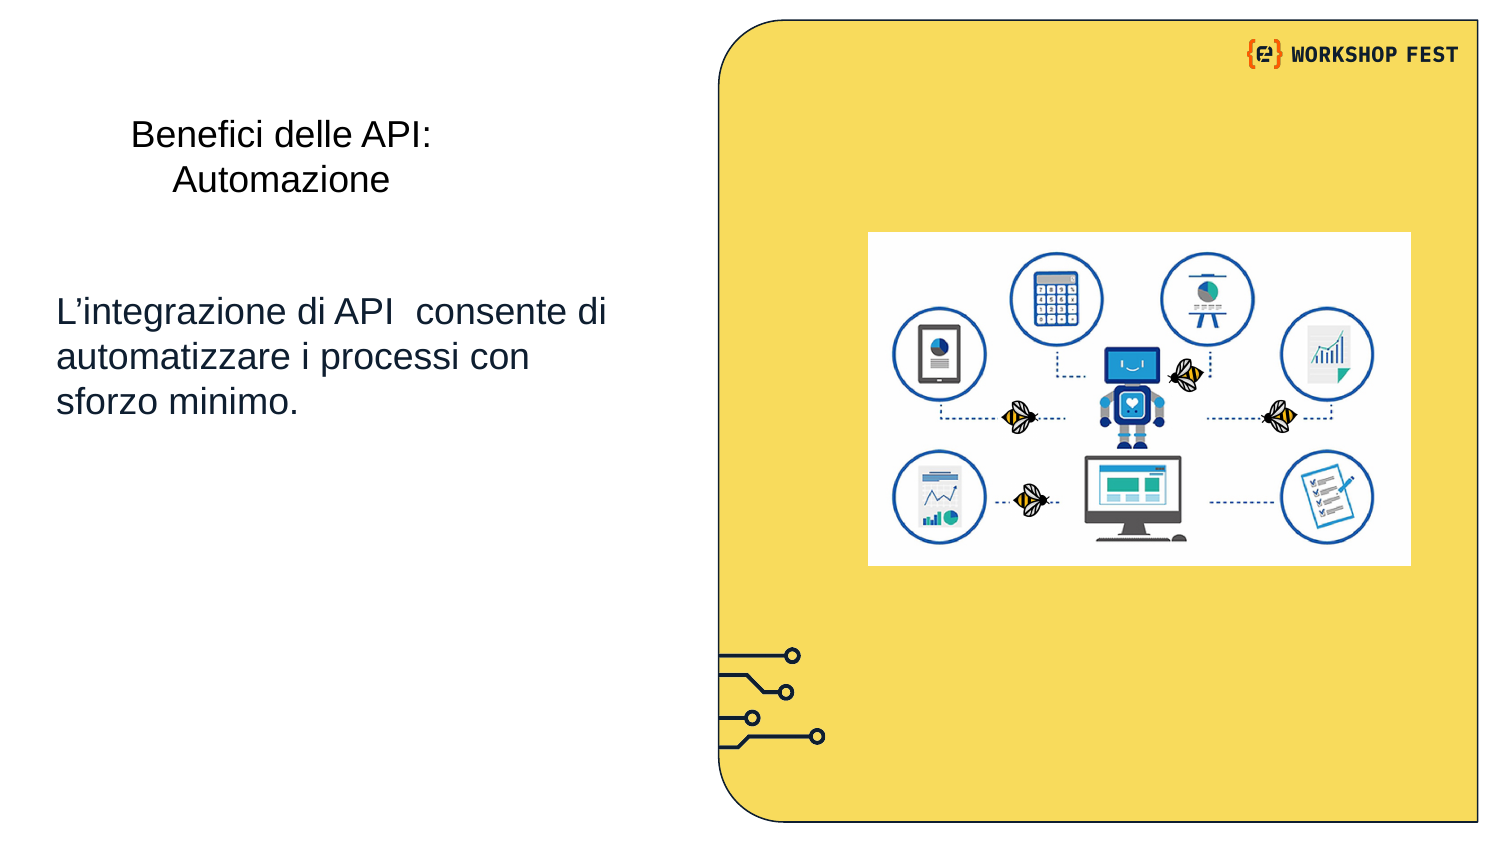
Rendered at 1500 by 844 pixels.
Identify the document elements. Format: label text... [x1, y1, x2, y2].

text_box L’integrazione di API consente di automatizzare i processi con sforzo minimo. [41, 280, 643, 430]
picture [1247, 39, 1458, 69]
picture [867, 232, 1411, 566]
title Benefici delle API: Automazione [51, 91, 512, 215]
picture [718, 647, 826, 750]
